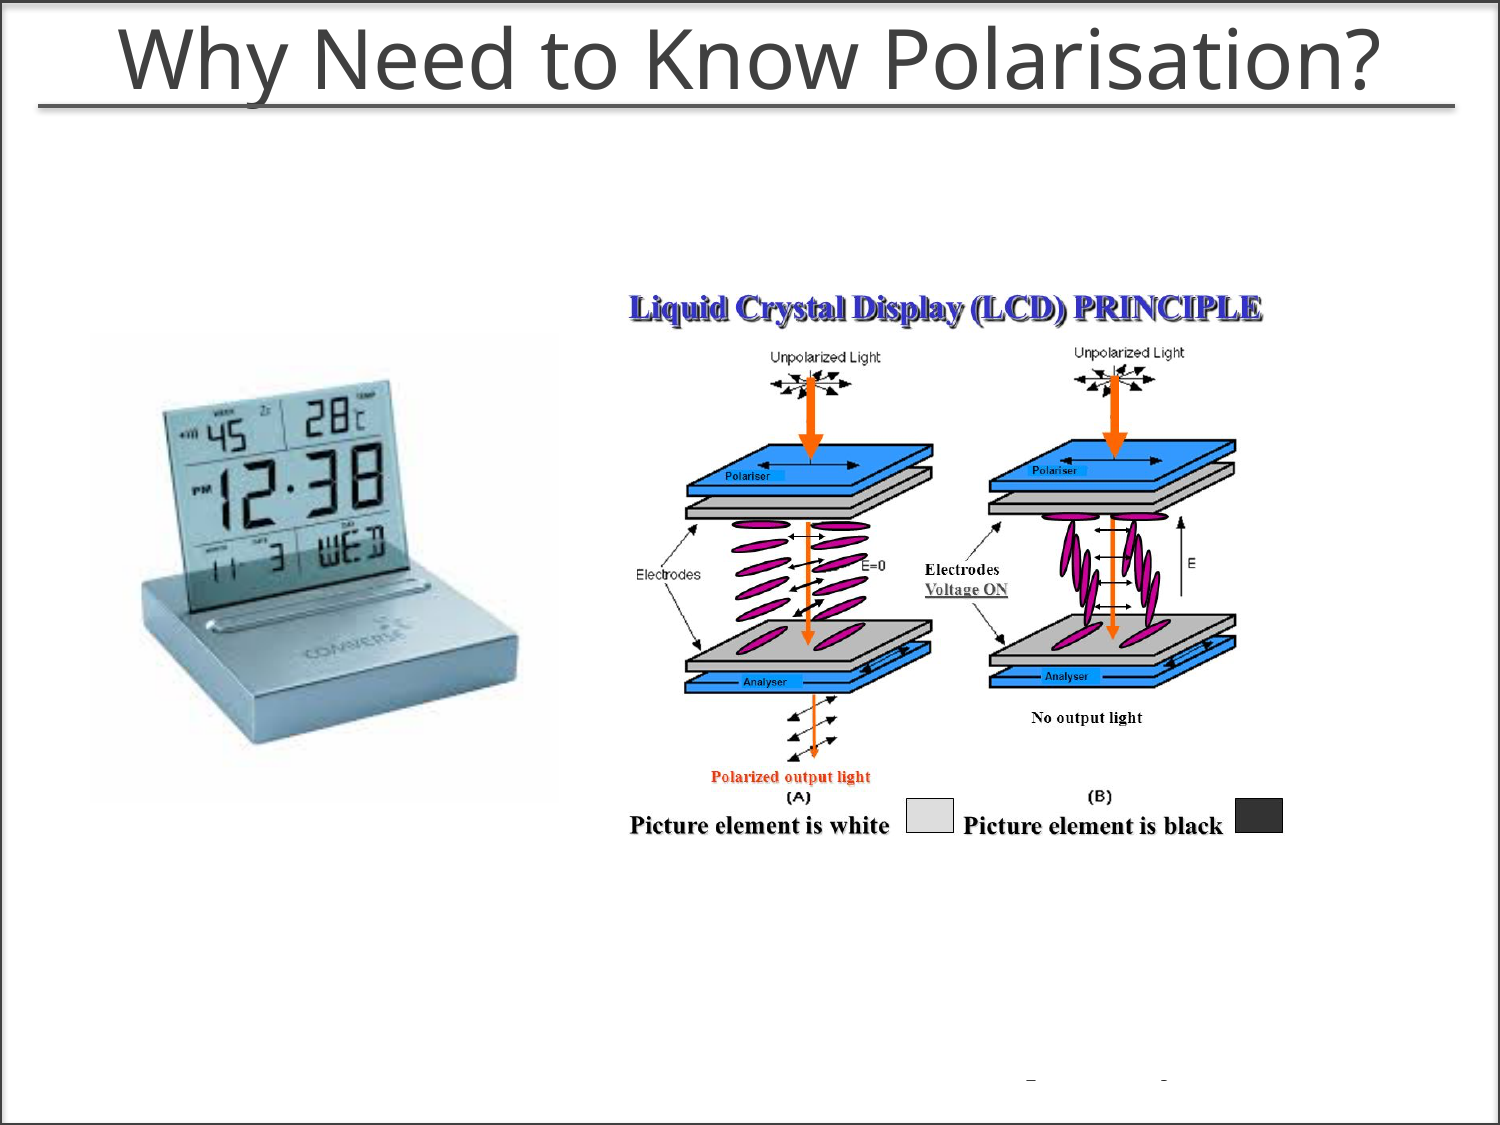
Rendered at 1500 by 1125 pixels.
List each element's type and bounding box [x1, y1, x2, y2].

text_box [33, 137, 1440, 1081]
text_box [0, 0, 1500, 1125]
